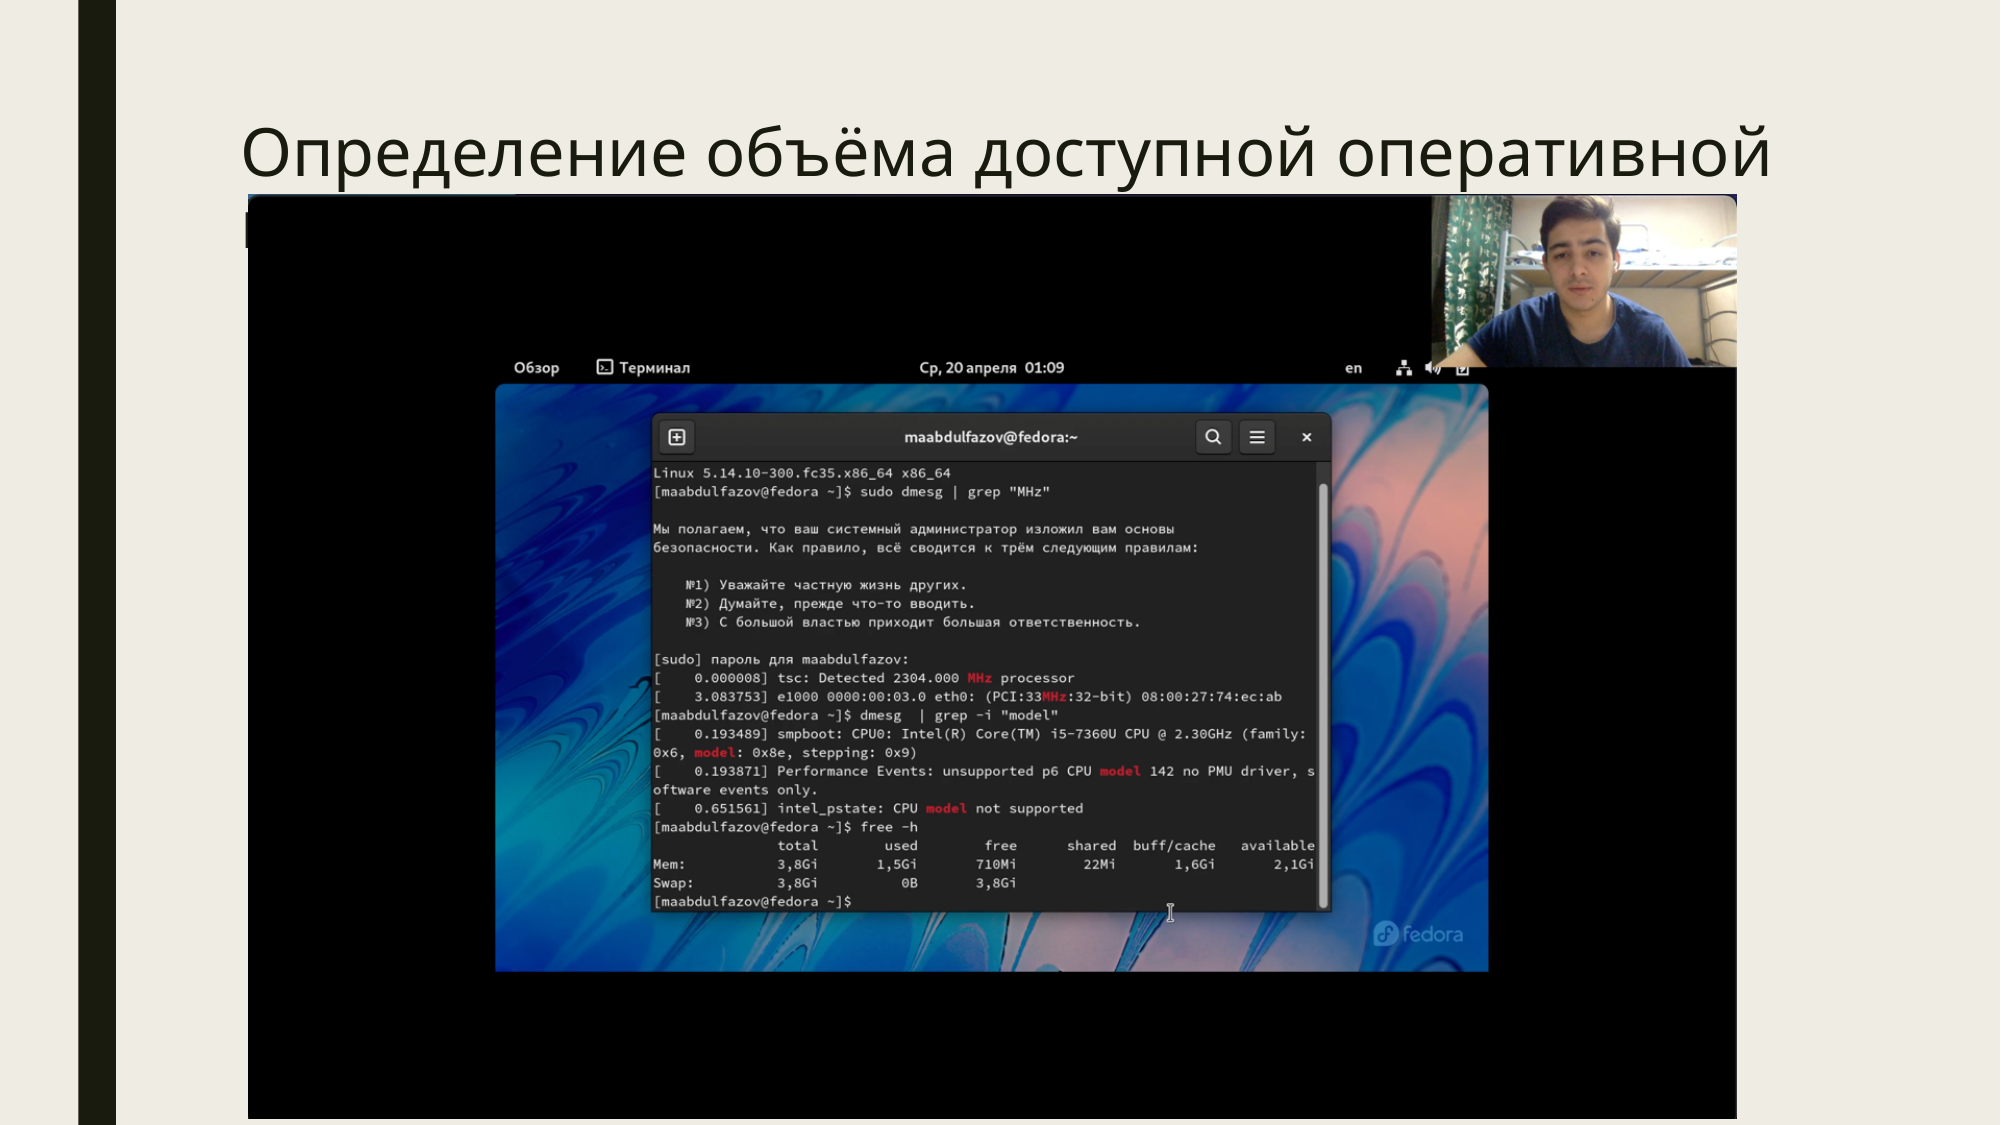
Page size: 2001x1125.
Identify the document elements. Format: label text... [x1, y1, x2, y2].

title Определение объёма доступной оперативной памяти [225, 112, 1800, 357]
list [248, 194, 1737, 1119]
